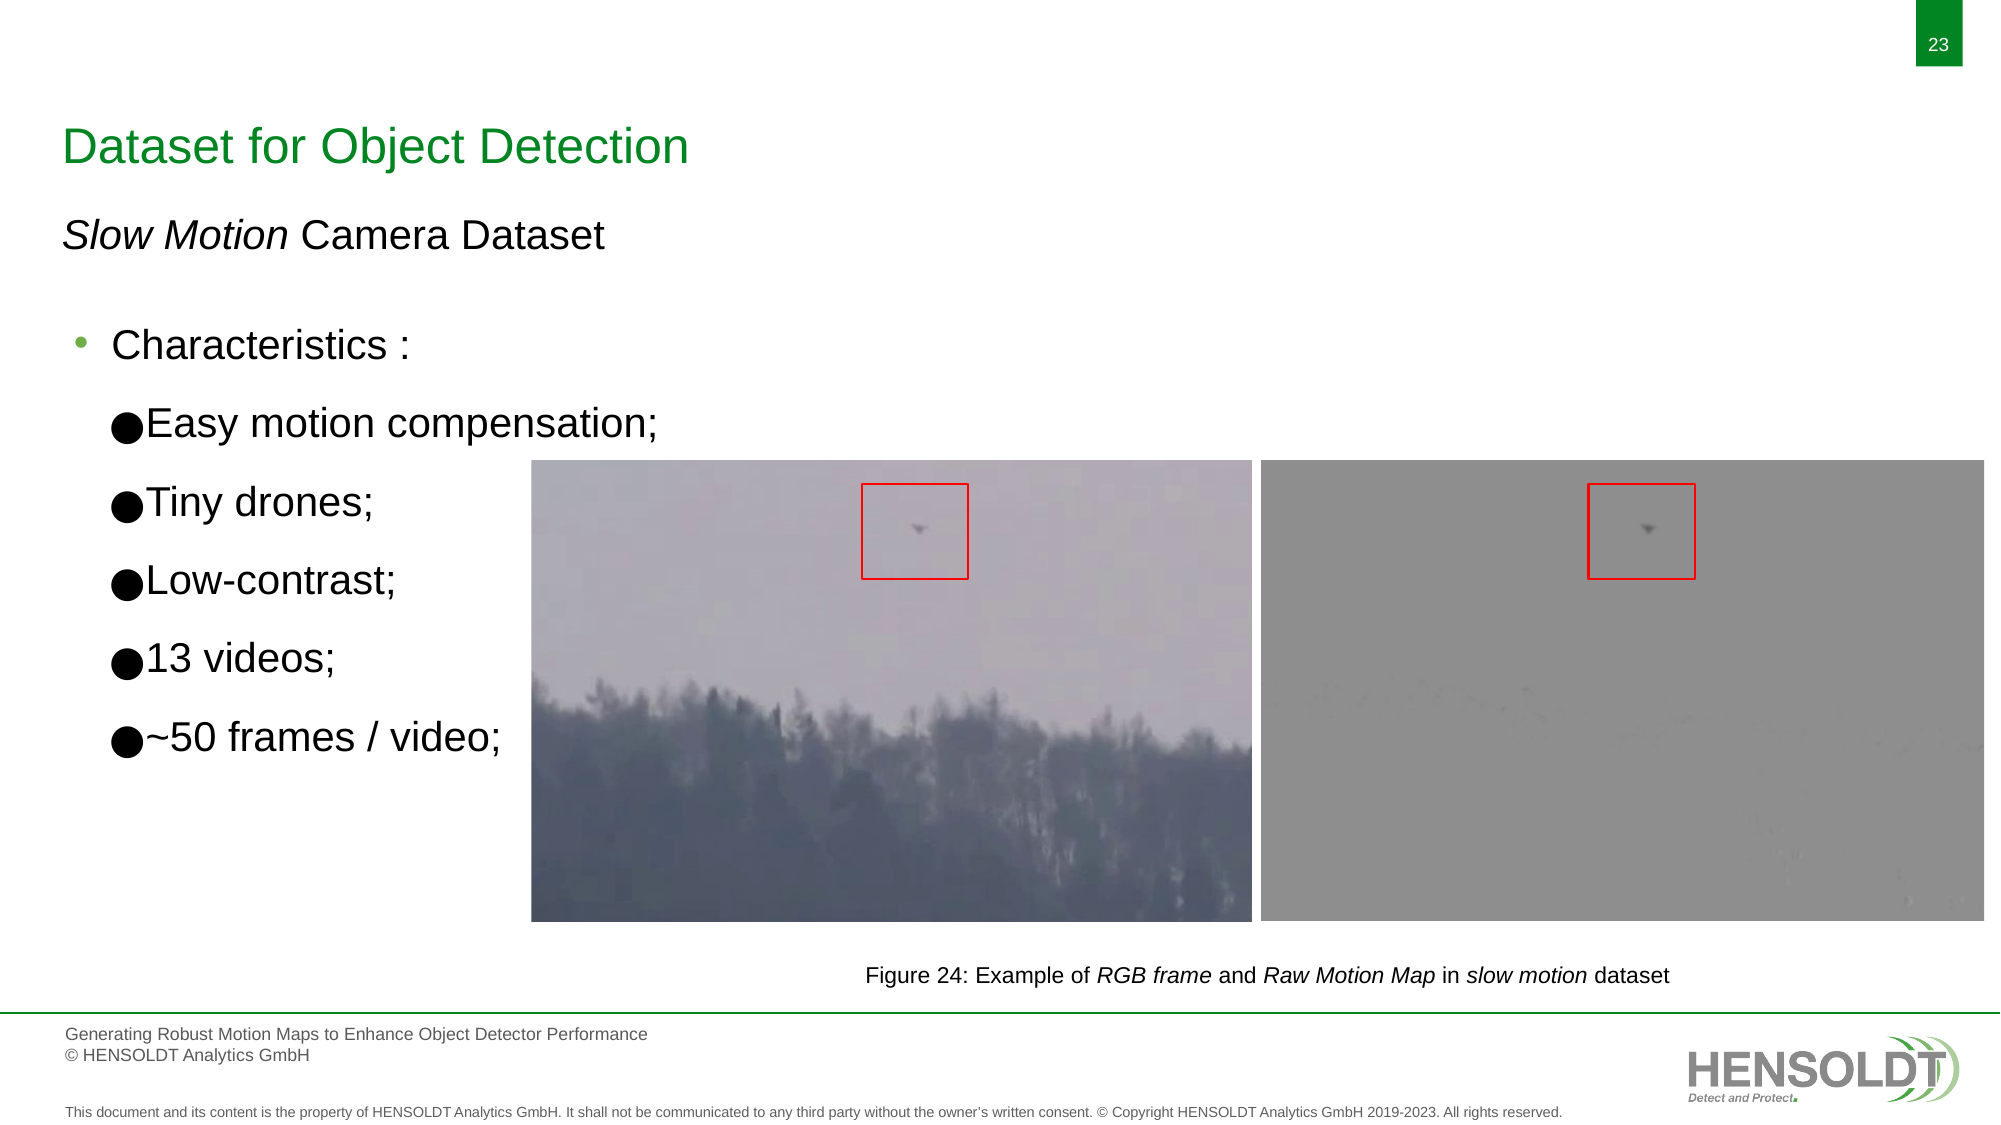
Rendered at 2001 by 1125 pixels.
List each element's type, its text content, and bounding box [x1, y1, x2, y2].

text_box [528, 399, 559, 462]
text_box Dataset for Object Detection [46, 118, 1772, 178]
picture [531, 460, 1252, 922]
picture [1634, 1004, 2001, 1125]
text_box Characteristics : Easy motion compensation; Tiny drones; Low-contrast; 13 videos; ~50 frames / video; [58, 302, 815, 744]
text_box Figure 24: Example of RGB frame and Raw Motion Map in slow motion dataset [850, 933, 1695, 981]
picture [1260, 460, 1985, 921]
text_box Slow Motion Camera Dataset [47, 200, 721, 309]
